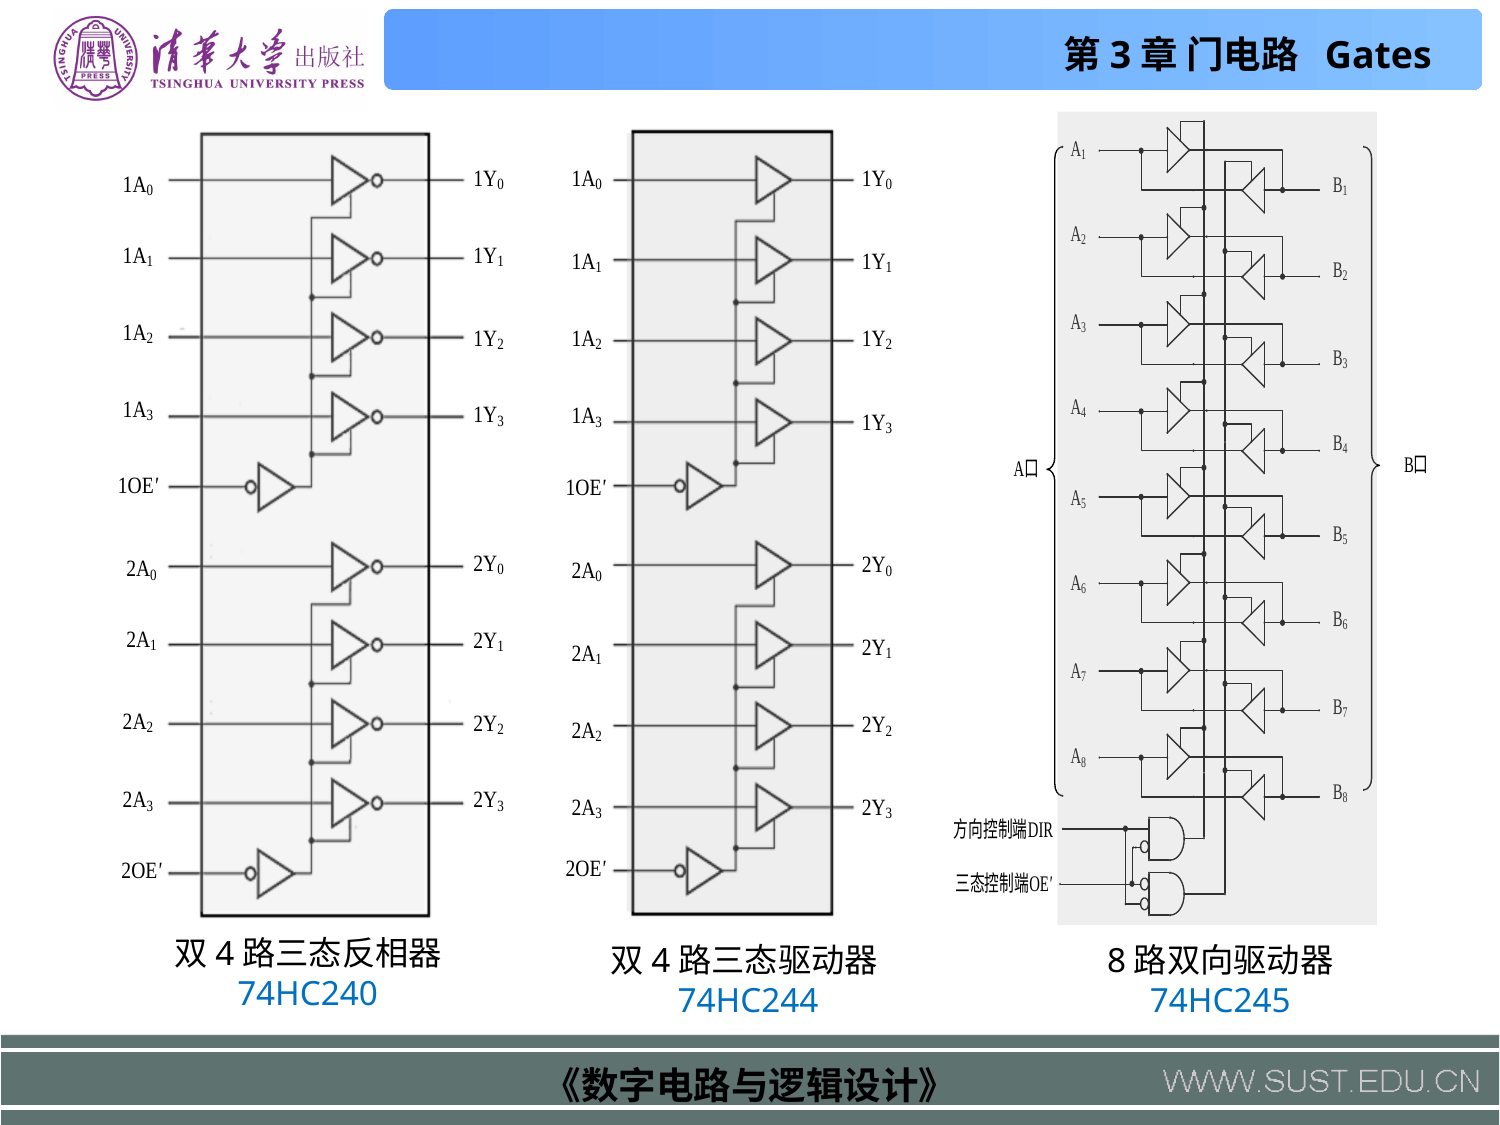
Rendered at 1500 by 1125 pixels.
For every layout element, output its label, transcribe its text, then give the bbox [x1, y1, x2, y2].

text_box 8路双向驱动器 74HC245 [1063, 943, 1377, 1027]
text_box 电平表 [1151, 1057, 1492, 1105]
picture [50, 8, 367, 110]
text_box 双4路三态反相器74HC240 [139, 933, 485, 1020]
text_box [107, 116, 908, 933]
text_box 双4路三态驱动器74HC244 [588, 933, 908, 1027]
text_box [941, 93, 1456, 943]
